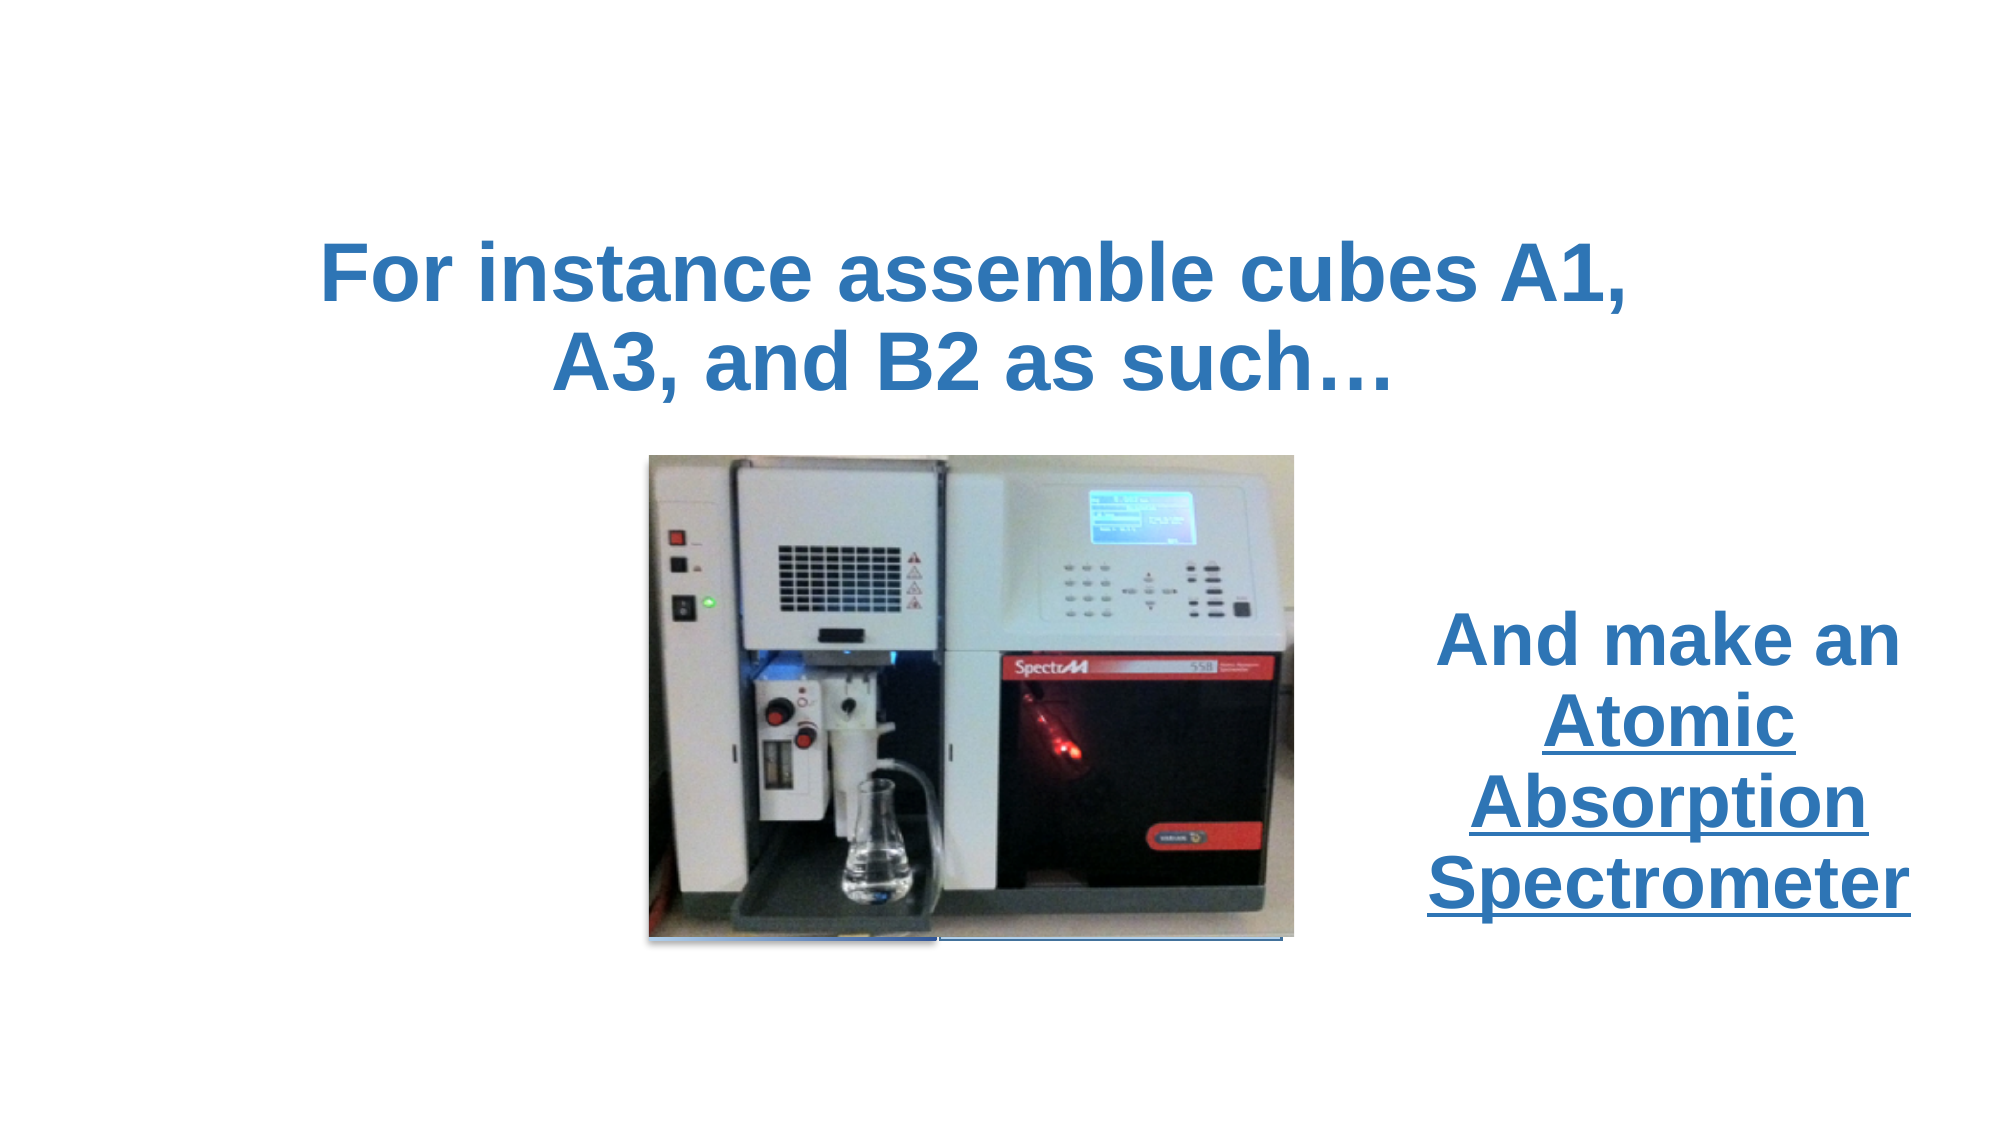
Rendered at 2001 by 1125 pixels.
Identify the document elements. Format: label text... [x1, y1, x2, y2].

title And make an Atomic Absorption Spectrometer [1356, 537, 1982, 933]
picture [648, 455, 1295, 937]
text_box For instance assemble cubes A1, A3, and B2 as such… [249, 199, 1700, 417]
